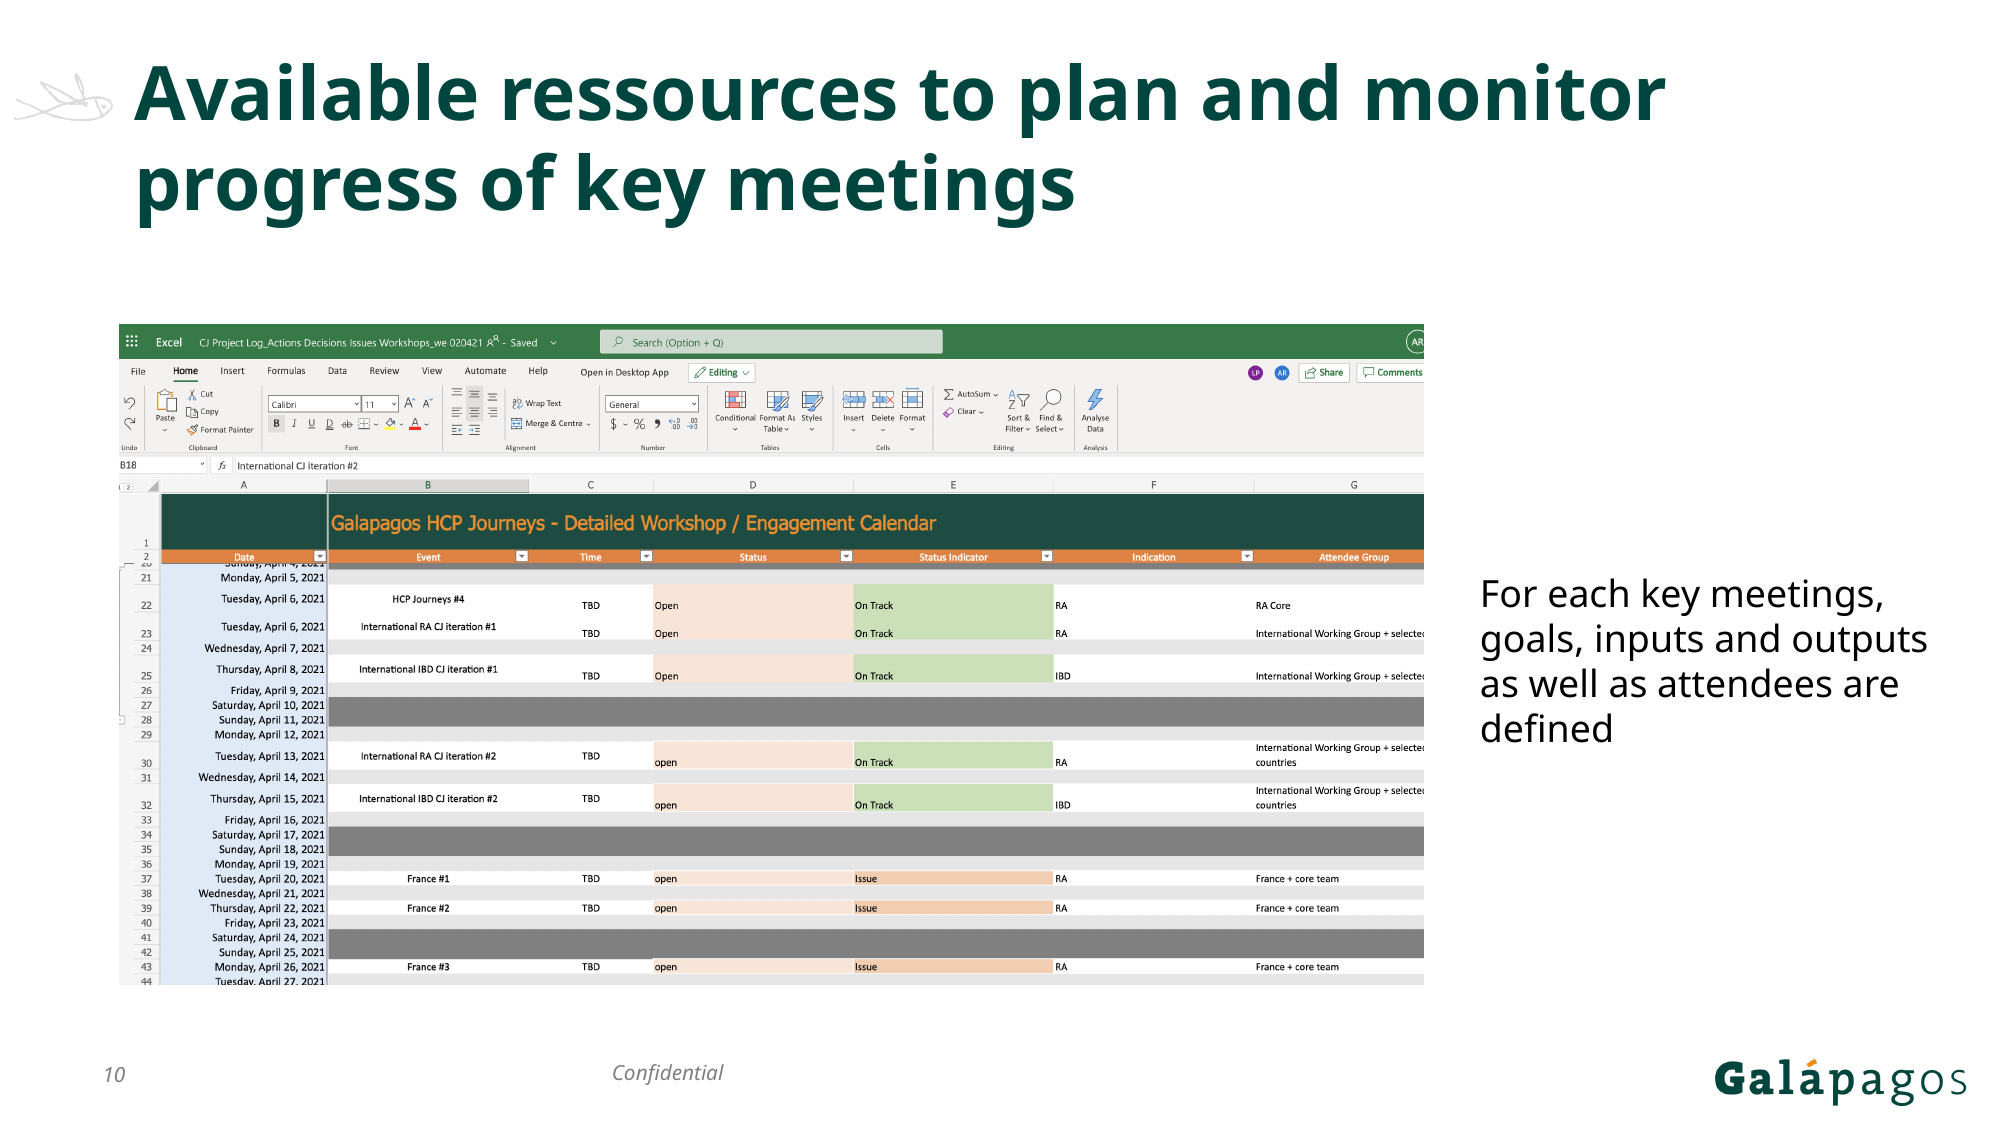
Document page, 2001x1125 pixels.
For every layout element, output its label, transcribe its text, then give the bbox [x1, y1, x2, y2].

title Available ressources to plan and monitor progress of key meetings [119, 42, 1931, 256]
picture [1714, 1057, 1967, 1107]
text_box For each key meetings, goals, inputs and outputs as well as attendees are defined [1465, 562, 1961, 758]
picture [119, 324, 1424, 985]
picture [14, 73, 113, 121]
